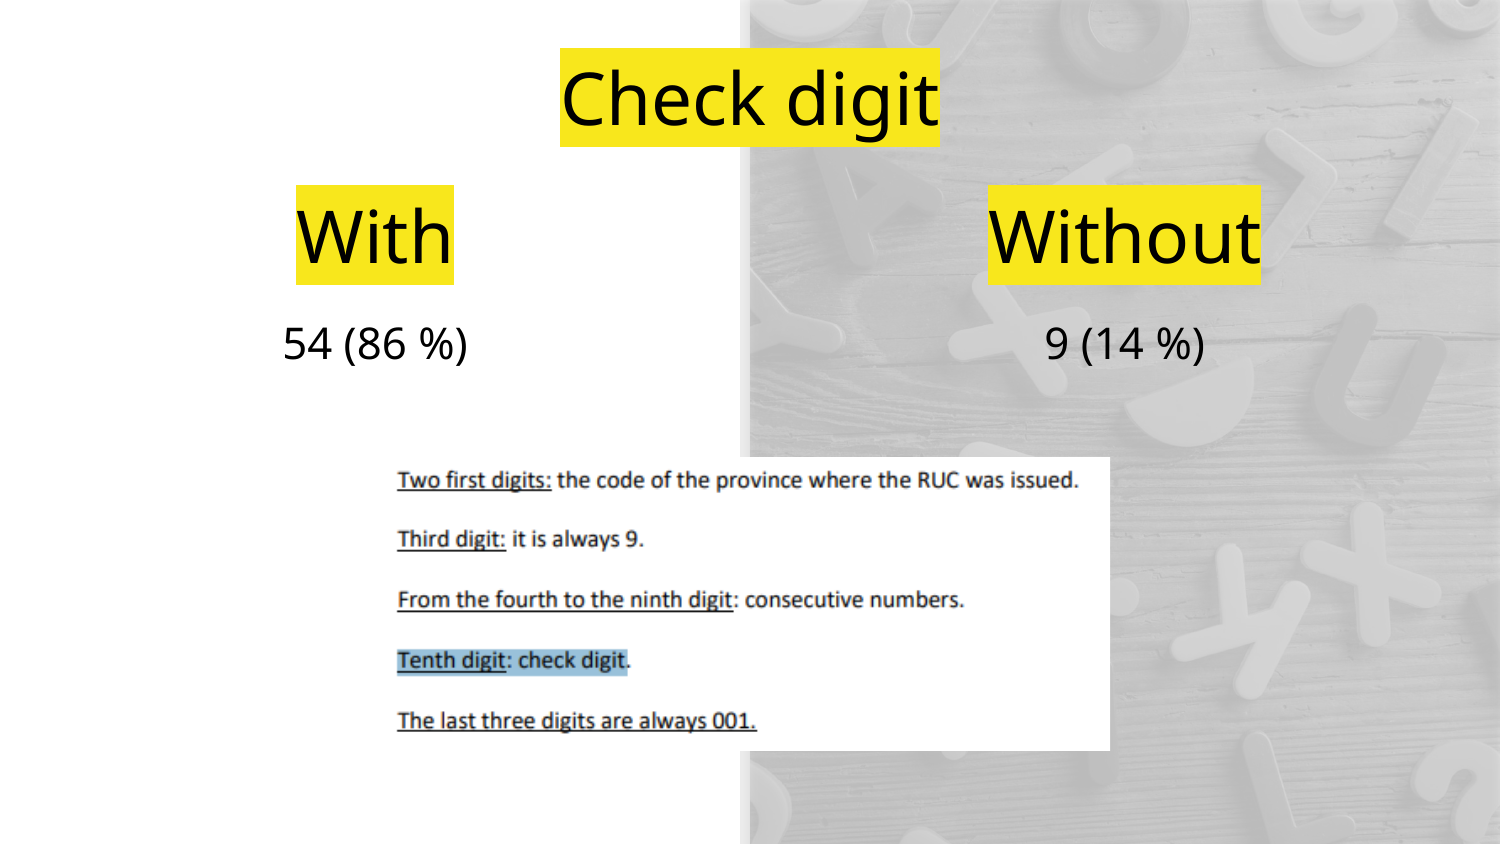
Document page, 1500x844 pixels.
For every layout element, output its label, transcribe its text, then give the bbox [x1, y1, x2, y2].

title With [43, 0, 707, 293]
subtitle 54 (86 %) [43, 293, 707, 523]
picture [389, 0, 1500, 844]
title Check digit [418, 0, 744, 194]
